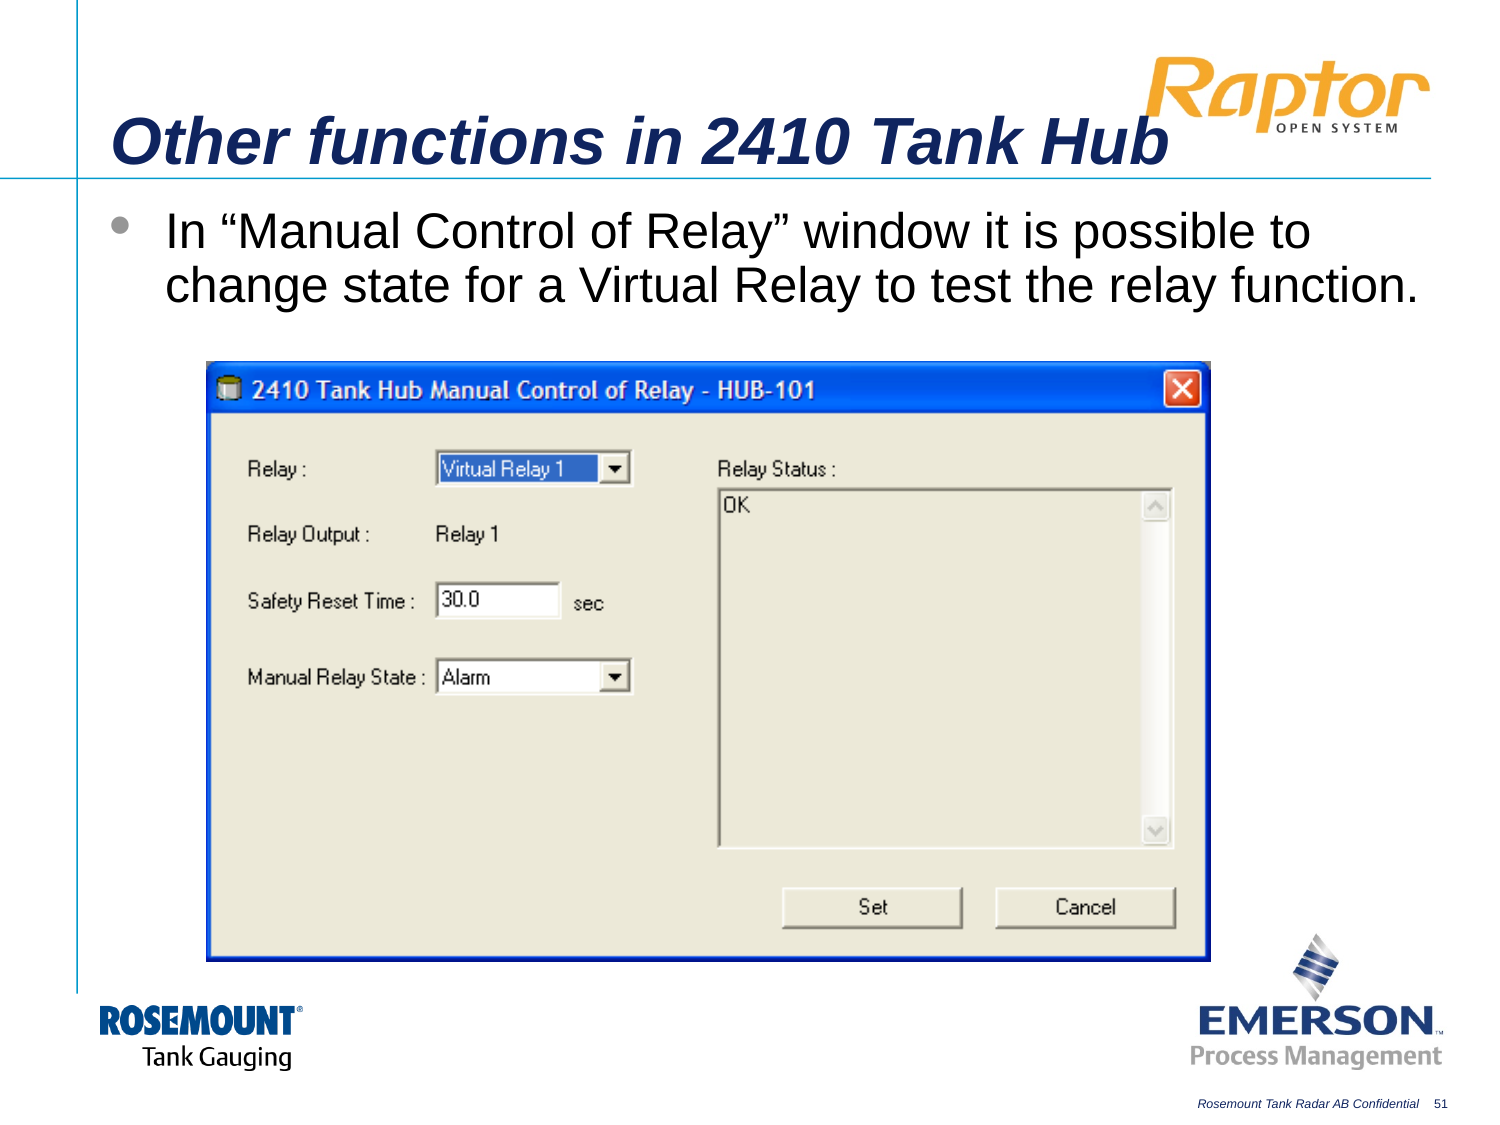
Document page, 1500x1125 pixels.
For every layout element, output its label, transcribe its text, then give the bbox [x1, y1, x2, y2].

slide_number 51 [1412, 1095, 1449, 1109]
picture [206, 361, 1461, 1098]
picture [100, 1005, 303, 1071]
title Other functions in 2410 Tank Hub [95, 66, 1342, 186]
list In “Manual Control of Relay” window it is possible to change state for a Virtual Relay to test the relay function. [93, 197, 1463, 944]
picture [1139, 54, 1436, 135]
